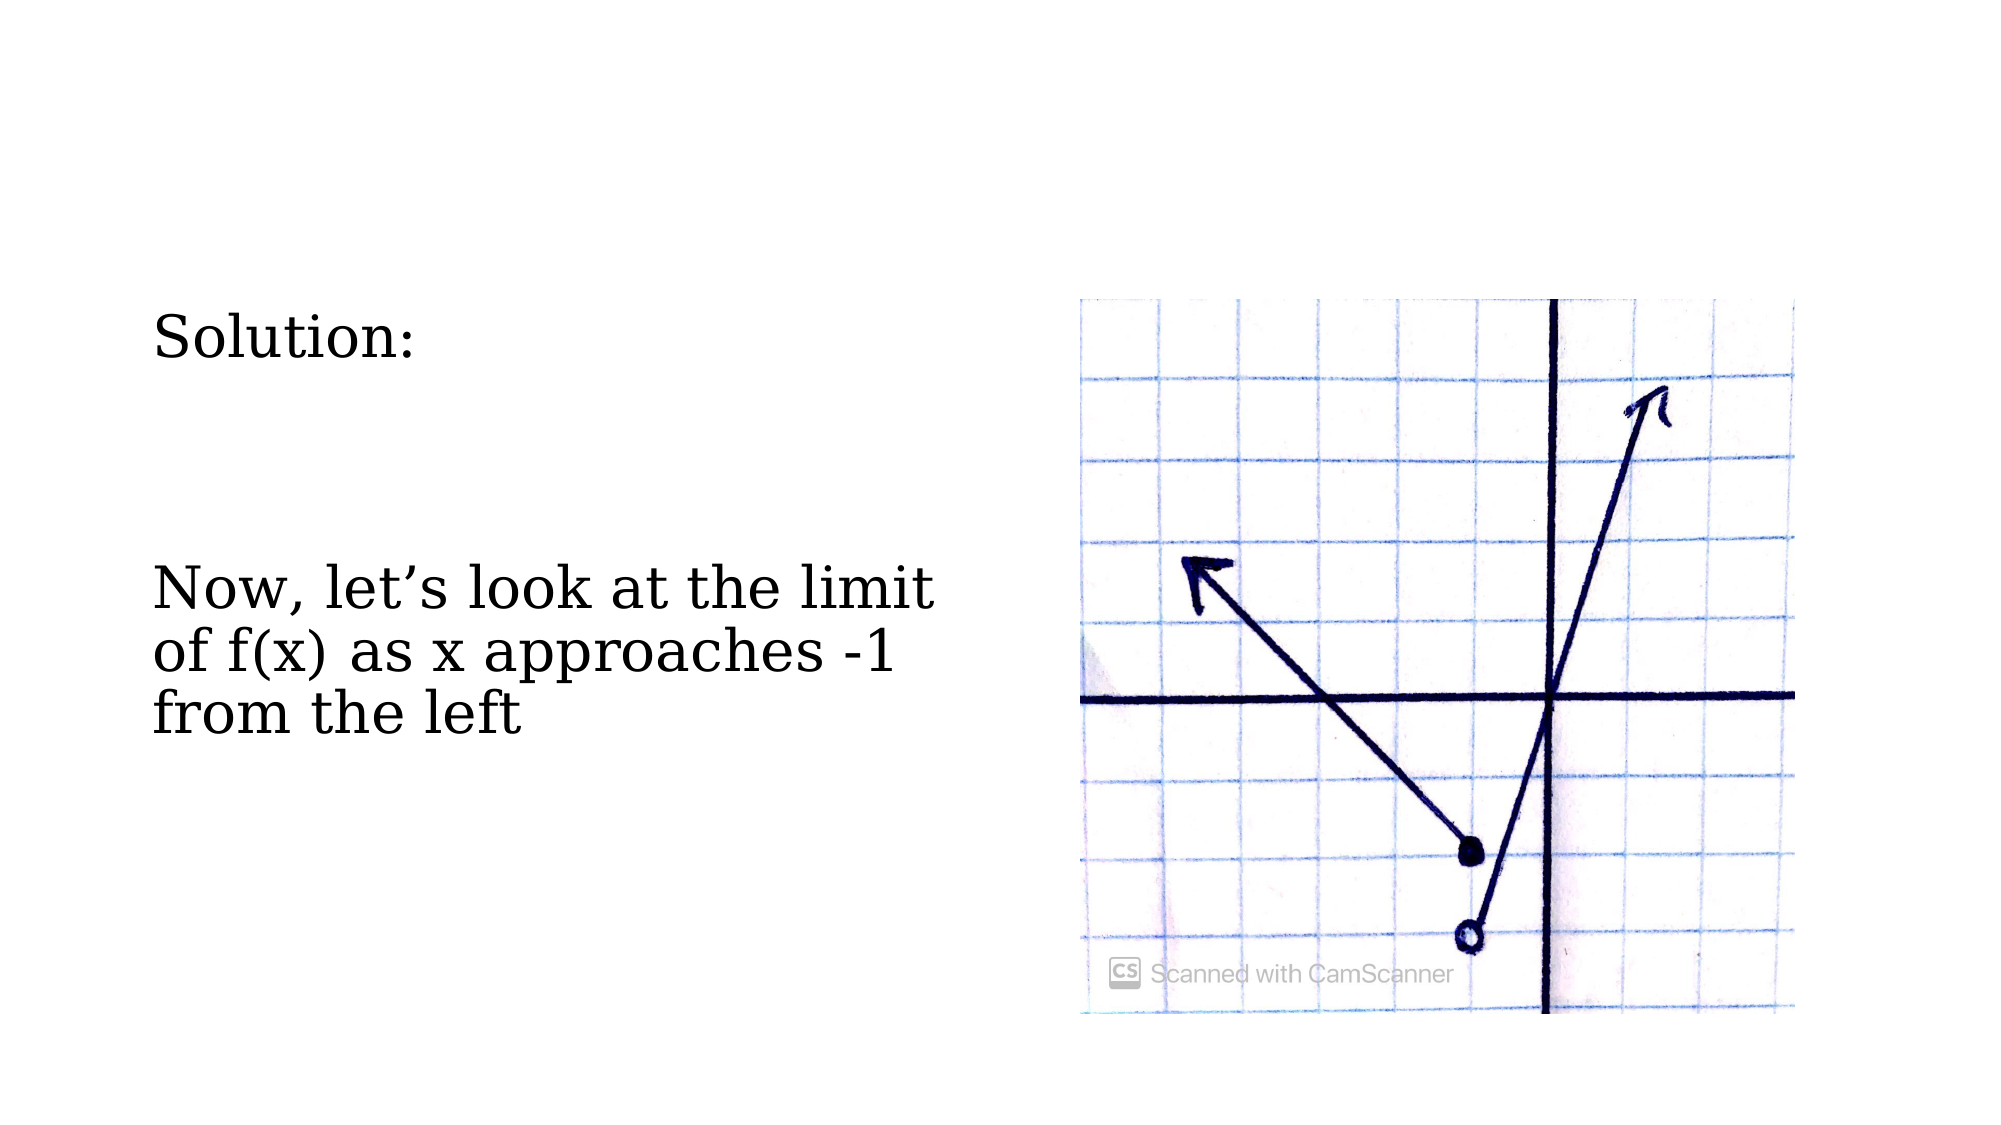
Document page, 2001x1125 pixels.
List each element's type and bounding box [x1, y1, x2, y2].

list [1080, 299, 1795, 1014]
